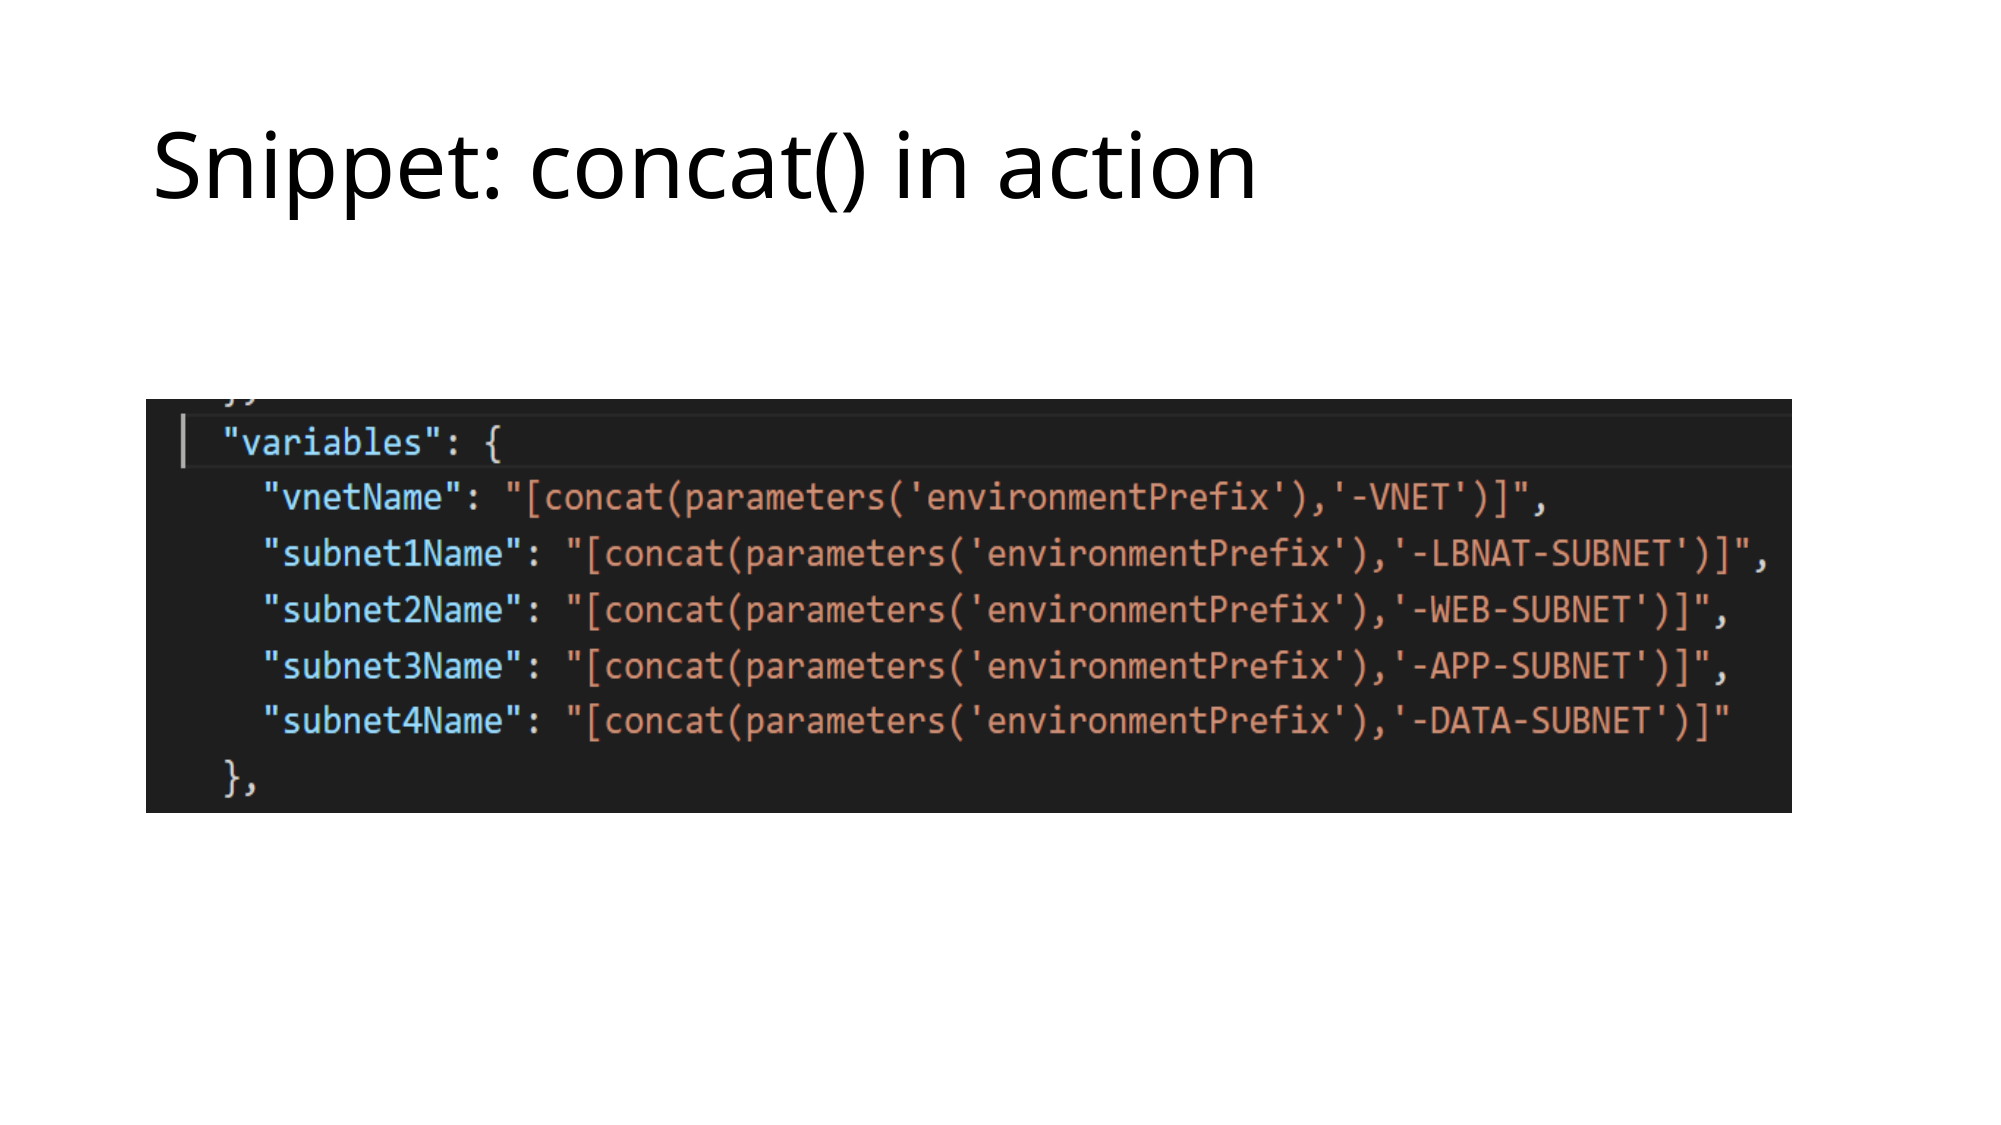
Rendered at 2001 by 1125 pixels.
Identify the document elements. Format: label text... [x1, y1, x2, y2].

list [146, 399, 1792, 813]
title Snippet: concat() in action [137, 59, 1863, 278]
